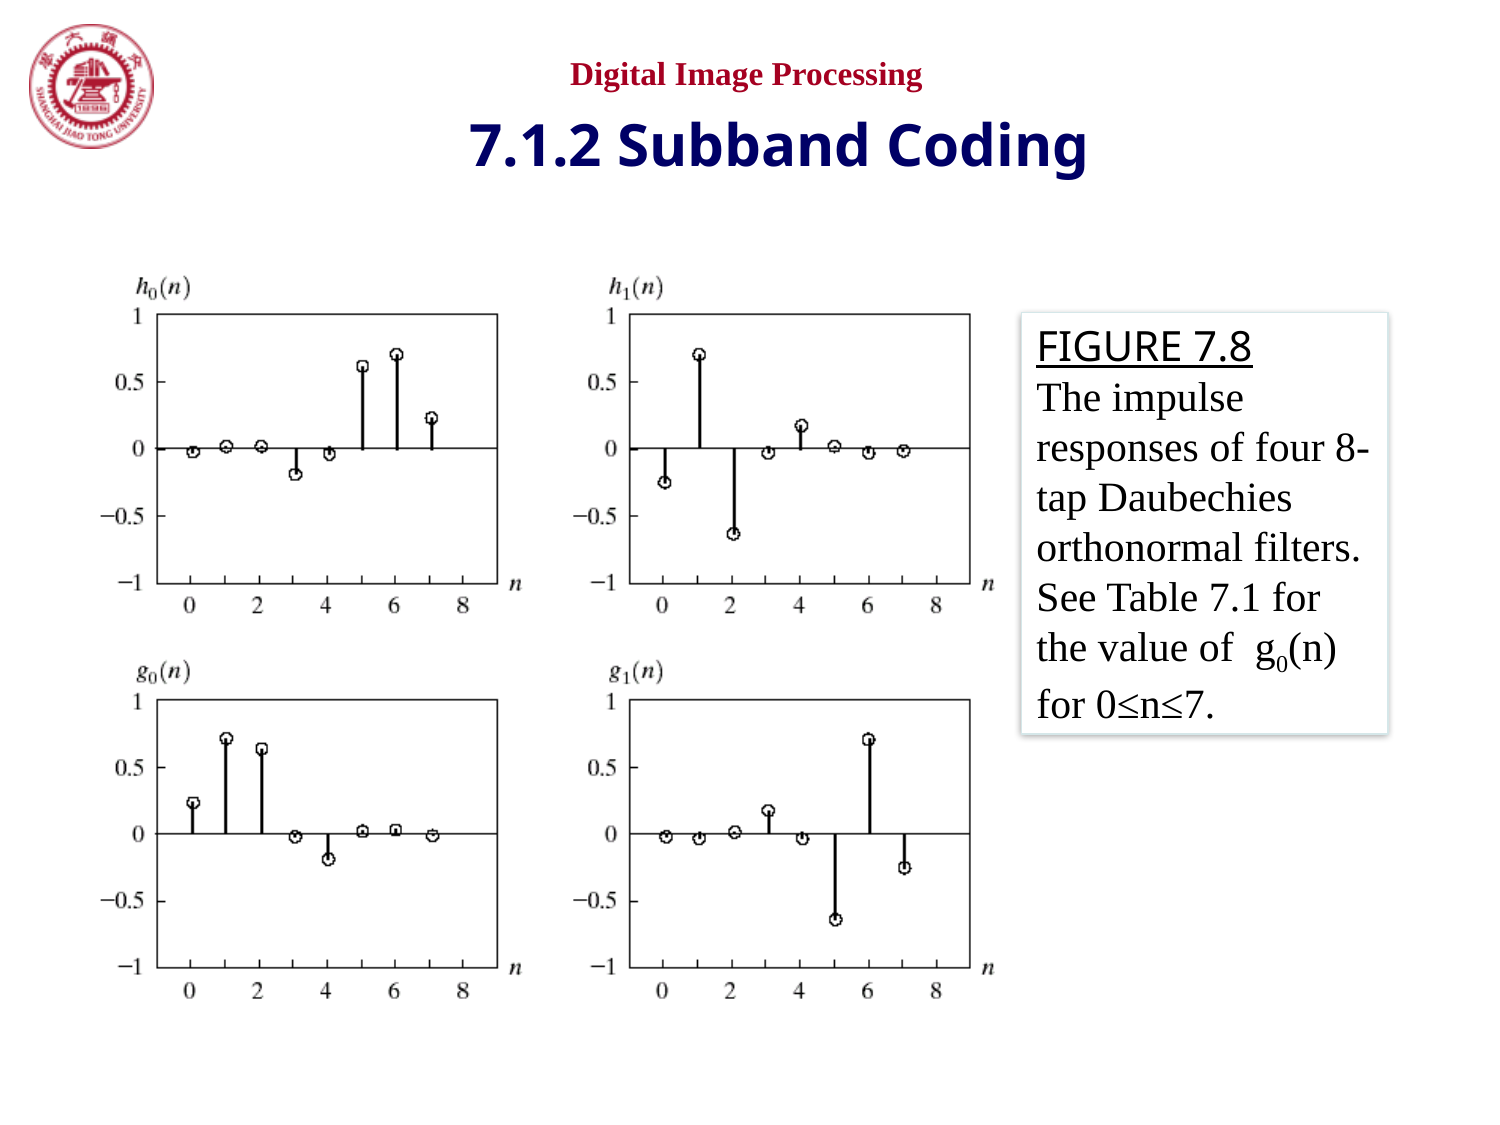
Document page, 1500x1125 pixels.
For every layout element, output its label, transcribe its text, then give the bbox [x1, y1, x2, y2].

text_box 7.1.2 Subband Coding [454, 100, 1105, 186]
text_box Digital Image Processing [525, 44, 968, 100]
picture [29, 24, 154, 149]
text_box FIGURE 7.8 The impulse responses of four 8-tap Daubechies orthonormal filters. See Table 7.1 for the value of g0(n) for 0≤n≤7. [1021, 312, 1389, 735]
picture [94, 266, 1005, 1008]
